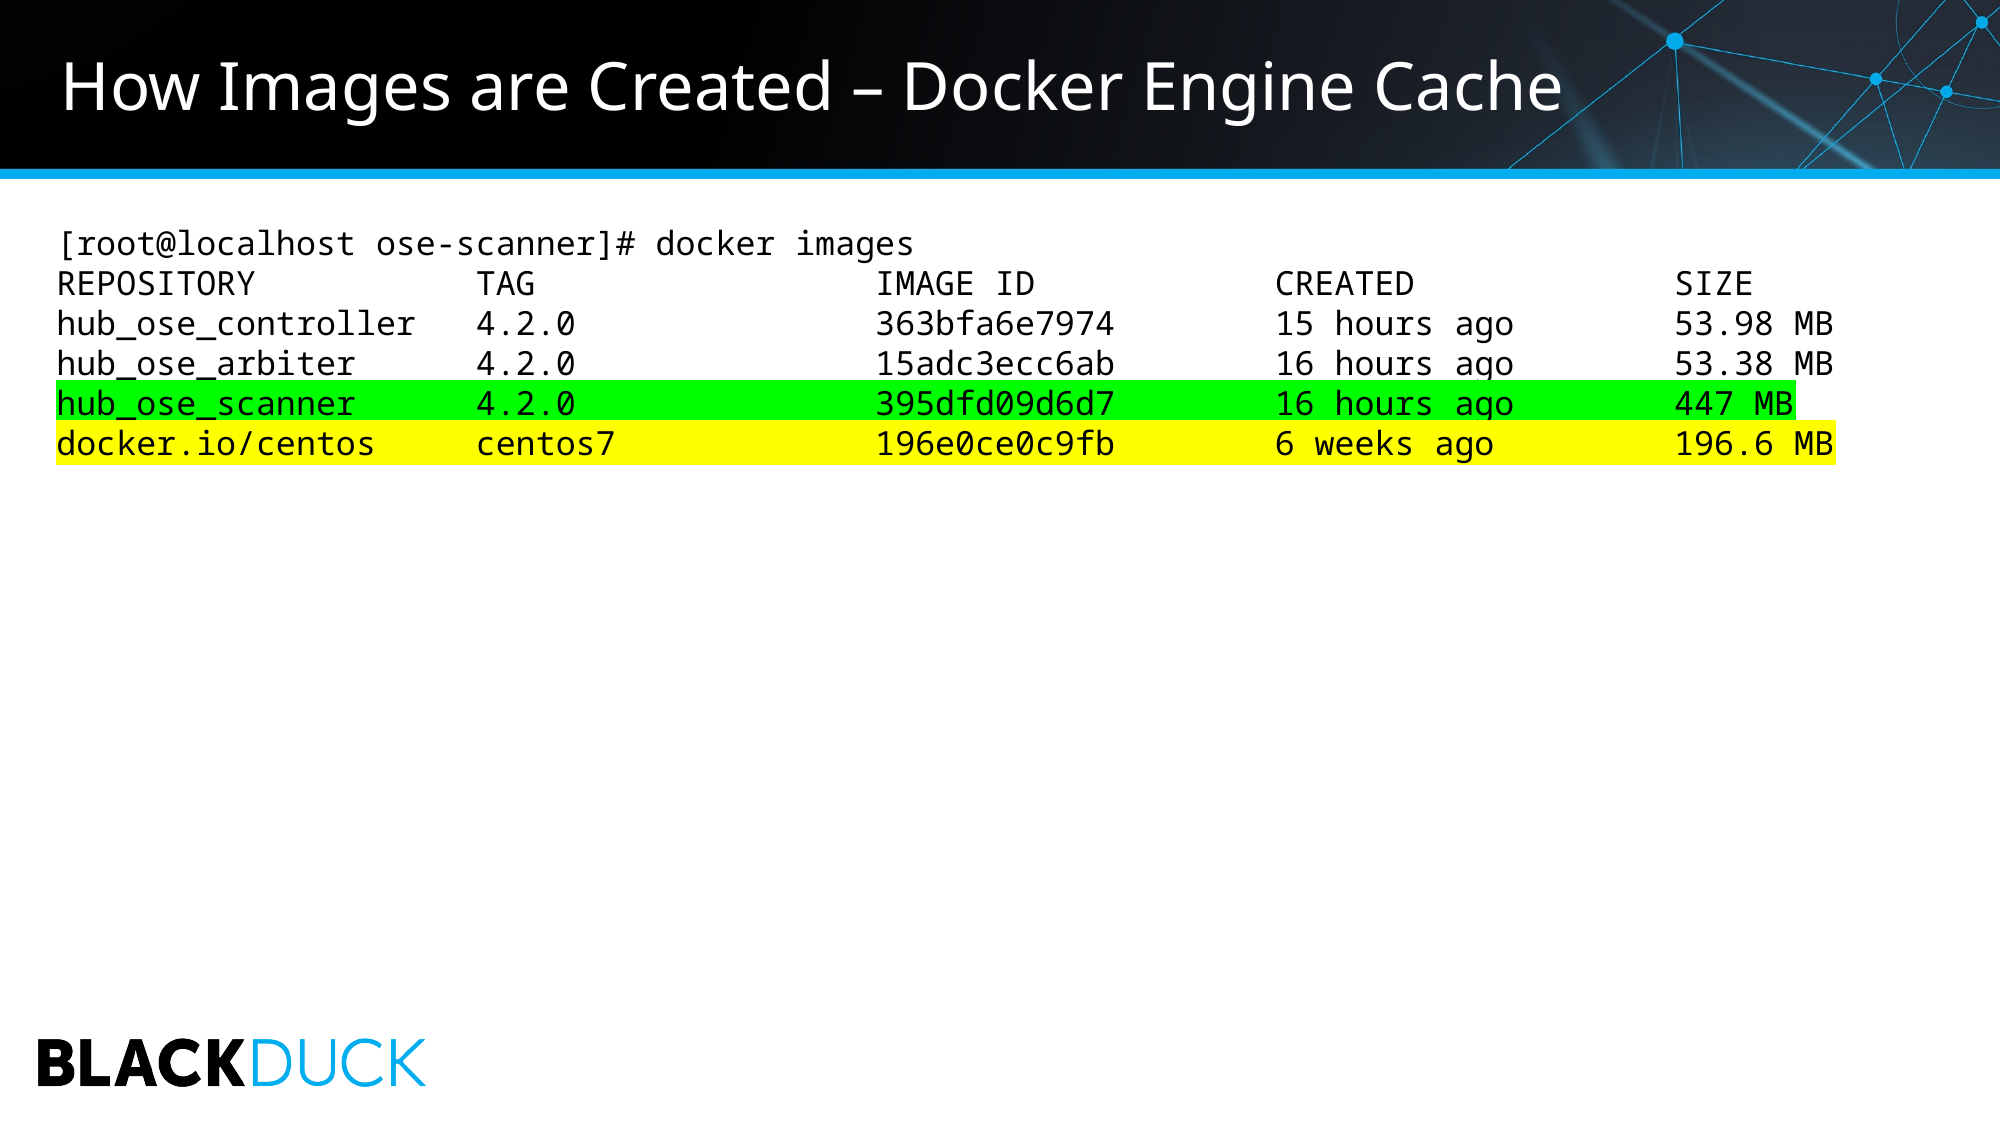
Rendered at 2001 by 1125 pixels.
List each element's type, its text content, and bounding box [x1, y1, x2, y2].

picture [0, 0, 2000, 169]
list [root@localhost ose-scanner]# docker images REPOSITORY TAG IMAGE ID CREATED SIZE hub_ose_controller 4.2.0 363bfa6e7974 15 hours ago 53.98 MB hub_ose_arbiter 4.2.0 15adc3ecc6ab 16 hours ago 53.38 MB hub_ose_scanner 4.2.0 395dfd09d6d7 16 hours ago 447 MB docker.io/centos centos7 196e0ce0c9fb 6 weeks ago 196.6 MB [41, 214, 1941, 1014]
picture [38, 1037, 426, 1088]
title How Images are Created – Docker Engine Cache [45, 23, 1863, 154]
